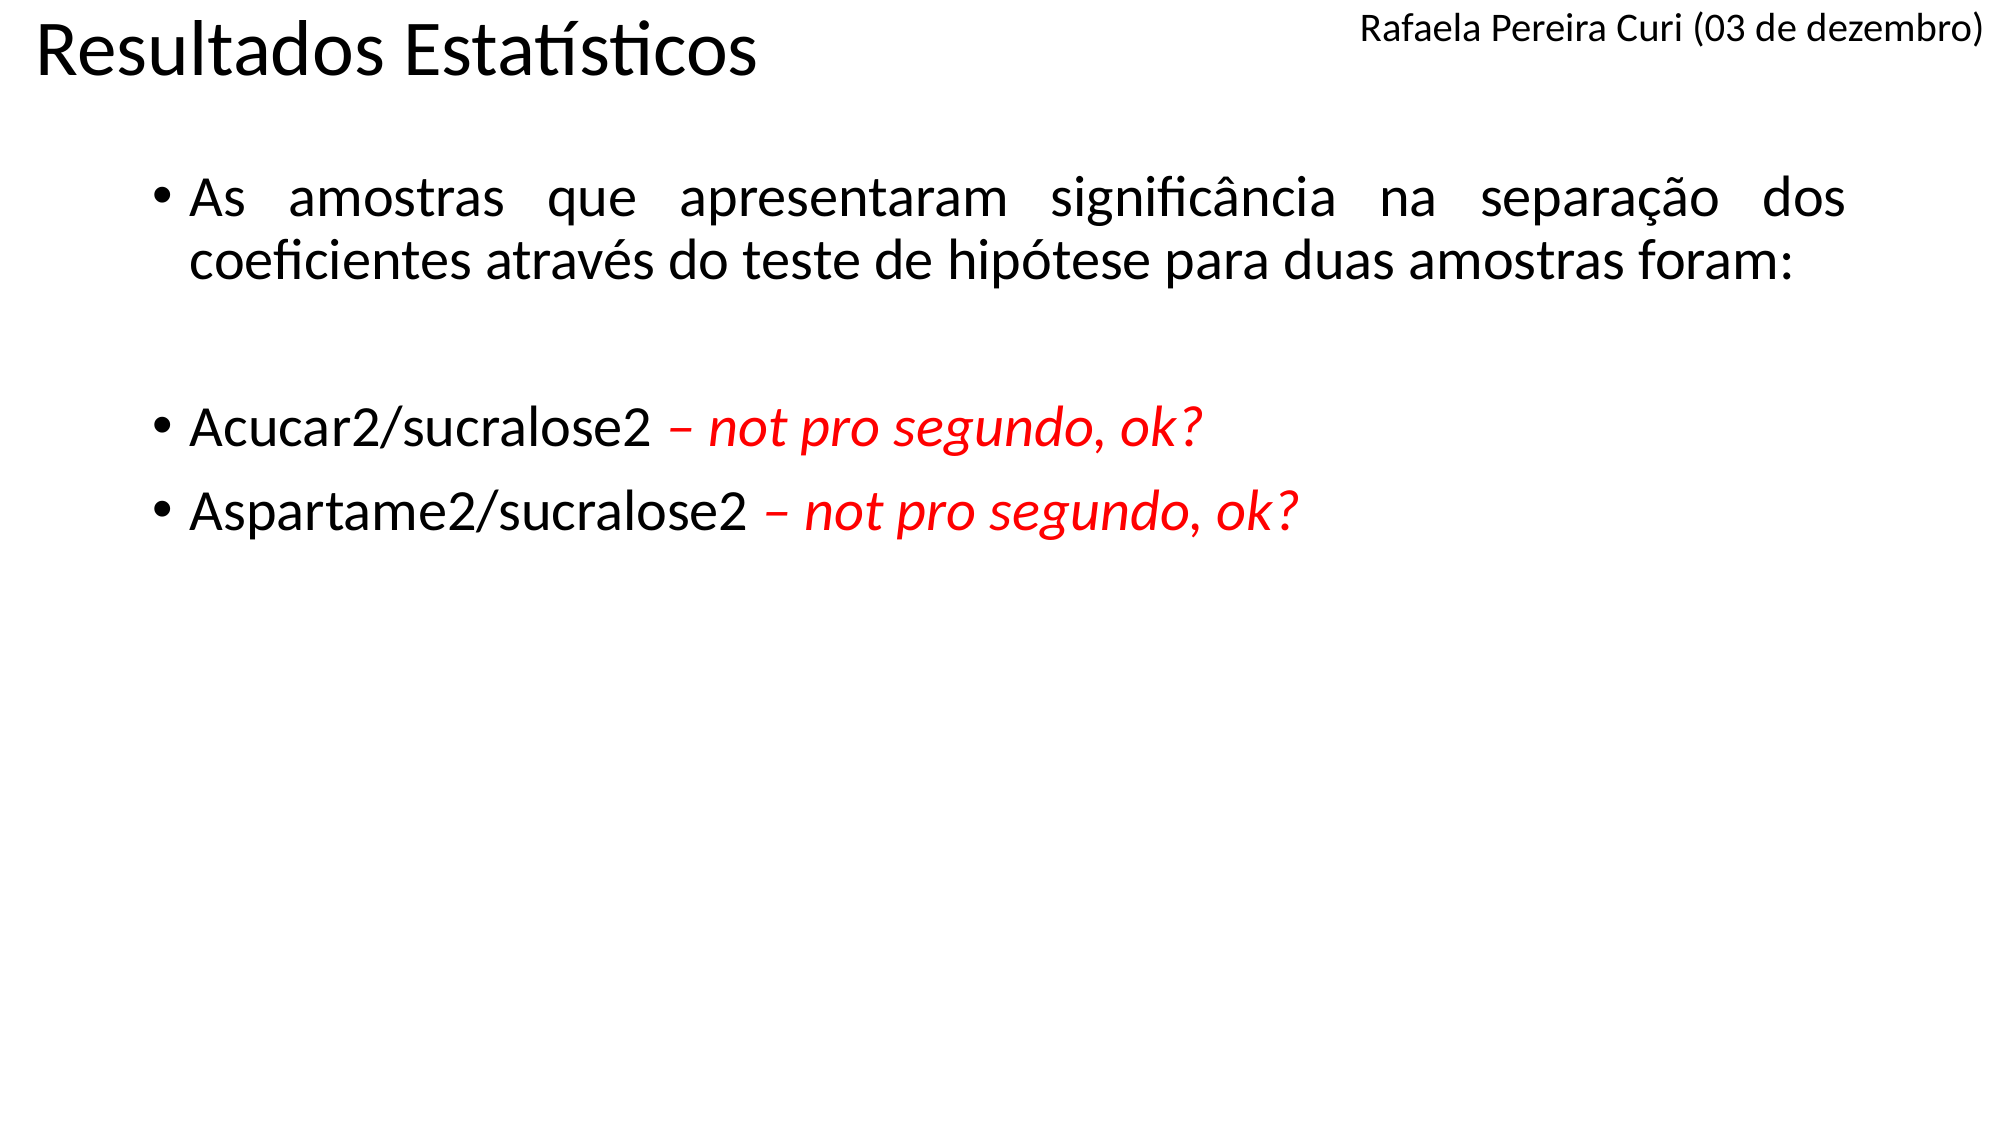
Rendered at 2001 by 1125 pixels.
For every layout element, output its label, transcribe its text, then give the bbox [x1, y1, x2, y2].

text_box Rafaela Pereira Curi (03 de dezembro) [83, 0, 2000, 59]
list As amostras que apresentaram significância na separação dos coeficientes através do teste de hipótese para duas amostras foram: Acucar2/sucralose2 – not pro segundo, ok? Aspartame2/sucralose2 – not pro segundo, ok? [137, 158, 1863, 1014]
title Resultados Estatísticos [20, 0, 1746, 101]
